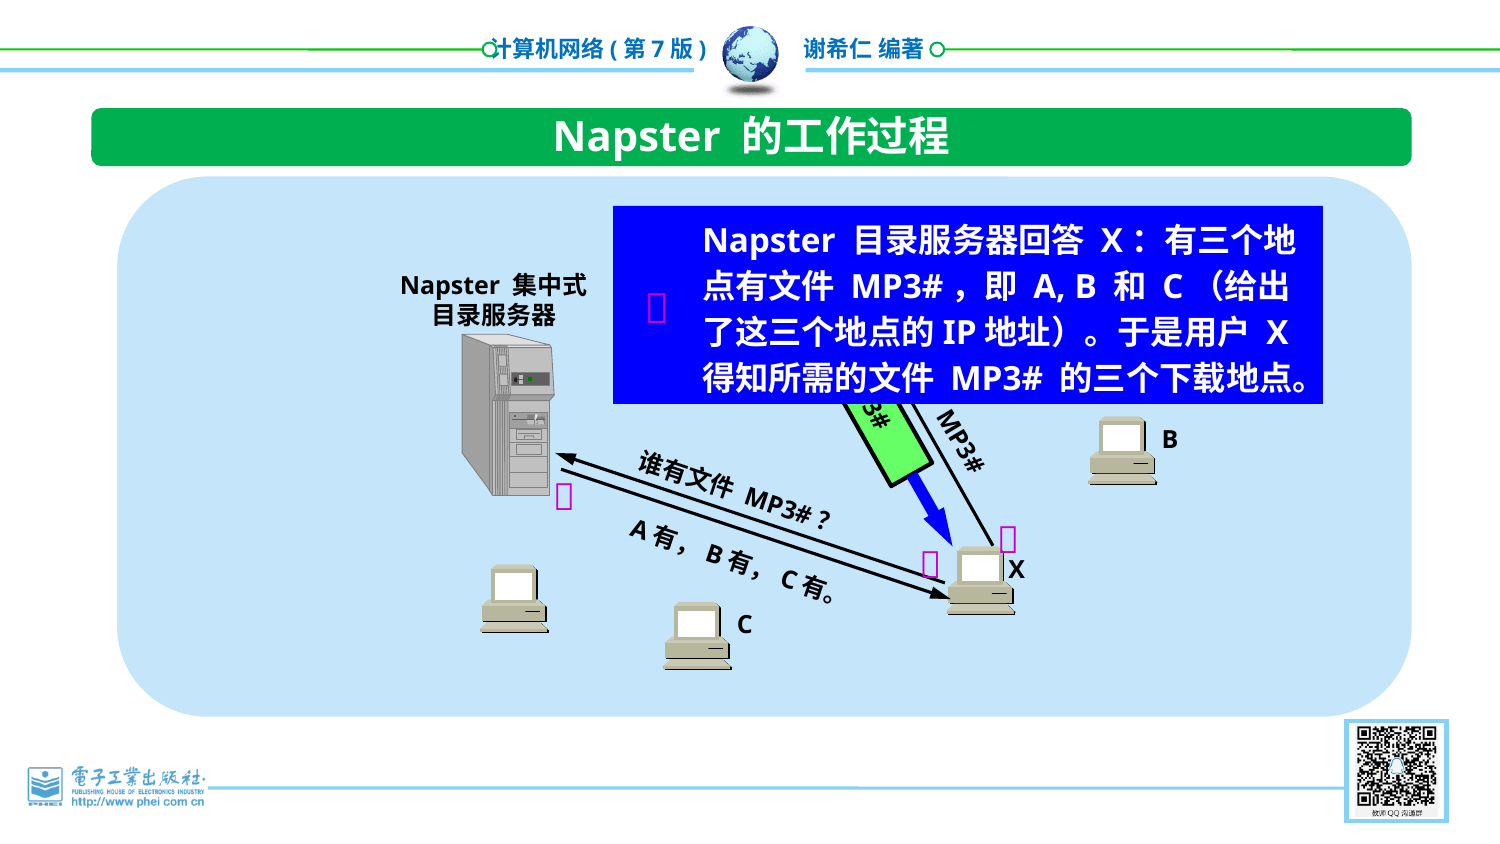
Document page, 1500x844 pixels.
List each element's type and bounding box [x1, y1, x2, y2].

picture [720, 24, 780, 100]
text_box [115, 174, 1414, 719]
text_box [91, 102, 1412, 168]
picture [945, 545, 1017, 616]
picture [661, 600, 734, 672]
picture [478, 563, 551, 635]
picture [1087, 415, 1159, 486]
picture [1355, 724, 1438, 817]
picture [23, 764, 208, 809]
